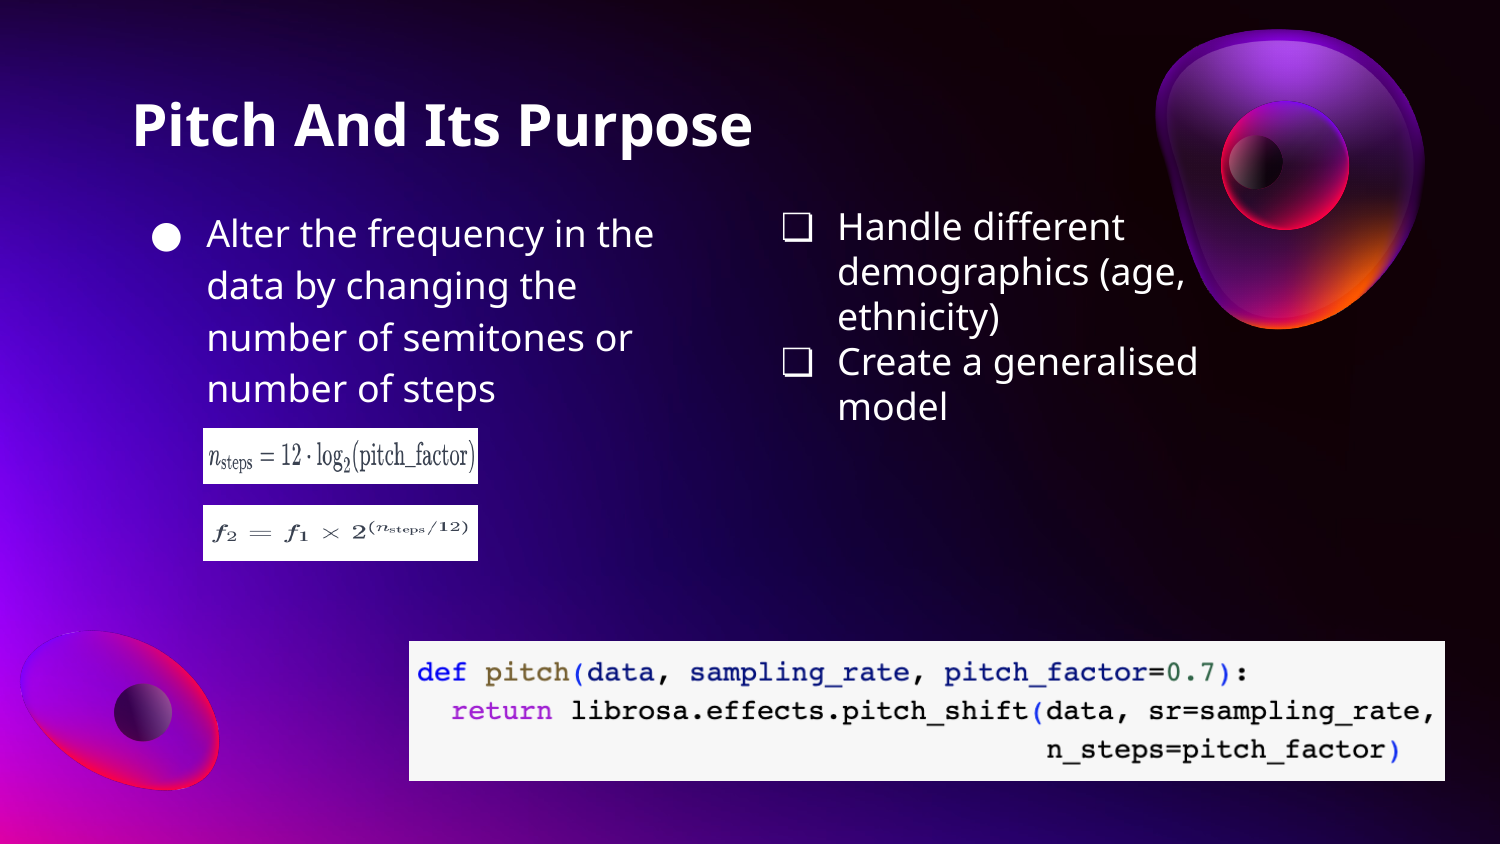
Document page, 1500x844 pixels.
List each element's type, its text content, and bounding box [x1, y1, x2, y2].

picture [0, 0, 1500, 844]
text_box Handle different demographics (age, ethnicity) Create a generalised model [747, 188, 1319, 407]
list Alter the frequency in the data by changing the number of semitones or number of steps [116, 188, 689, 387]
title Pitch And Its Purpose [116, 72, 1387, 167]
